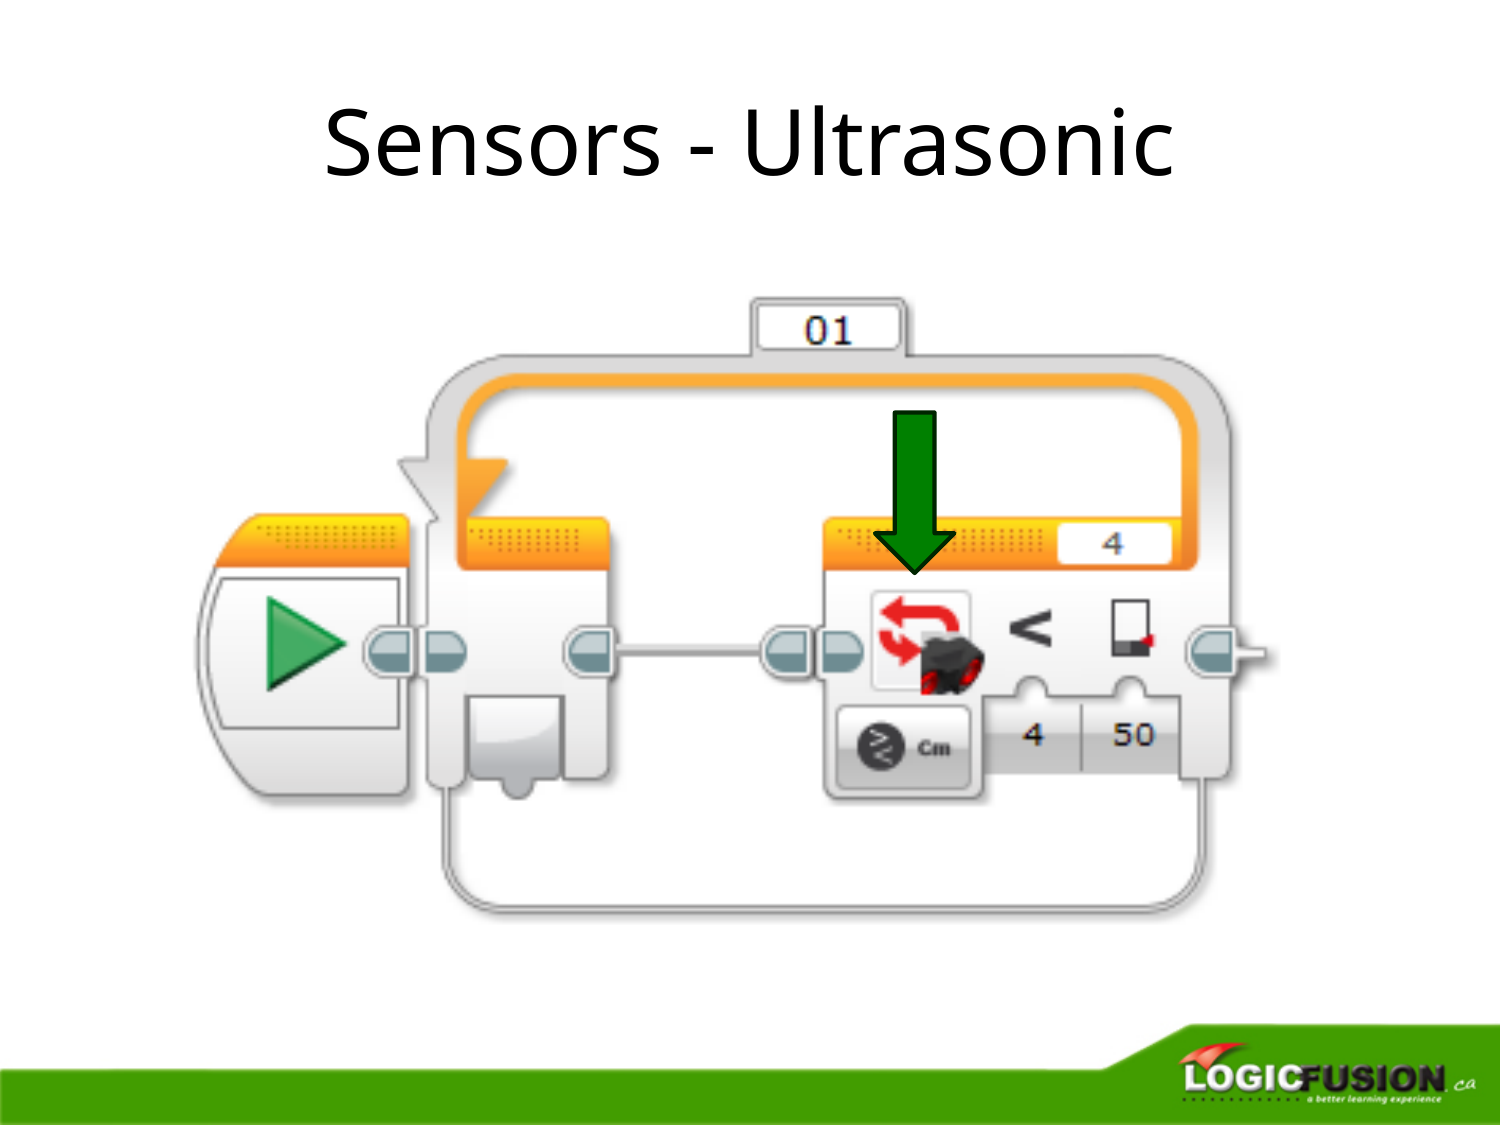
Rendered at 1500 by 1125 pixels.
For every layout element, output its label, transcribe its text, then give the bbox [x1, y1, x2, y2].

title Sensors - Ultrasonic [74, 44, 1426, 233]
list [124, 263, 1301, 960]
picture [0, 0, 1500, 1125]
